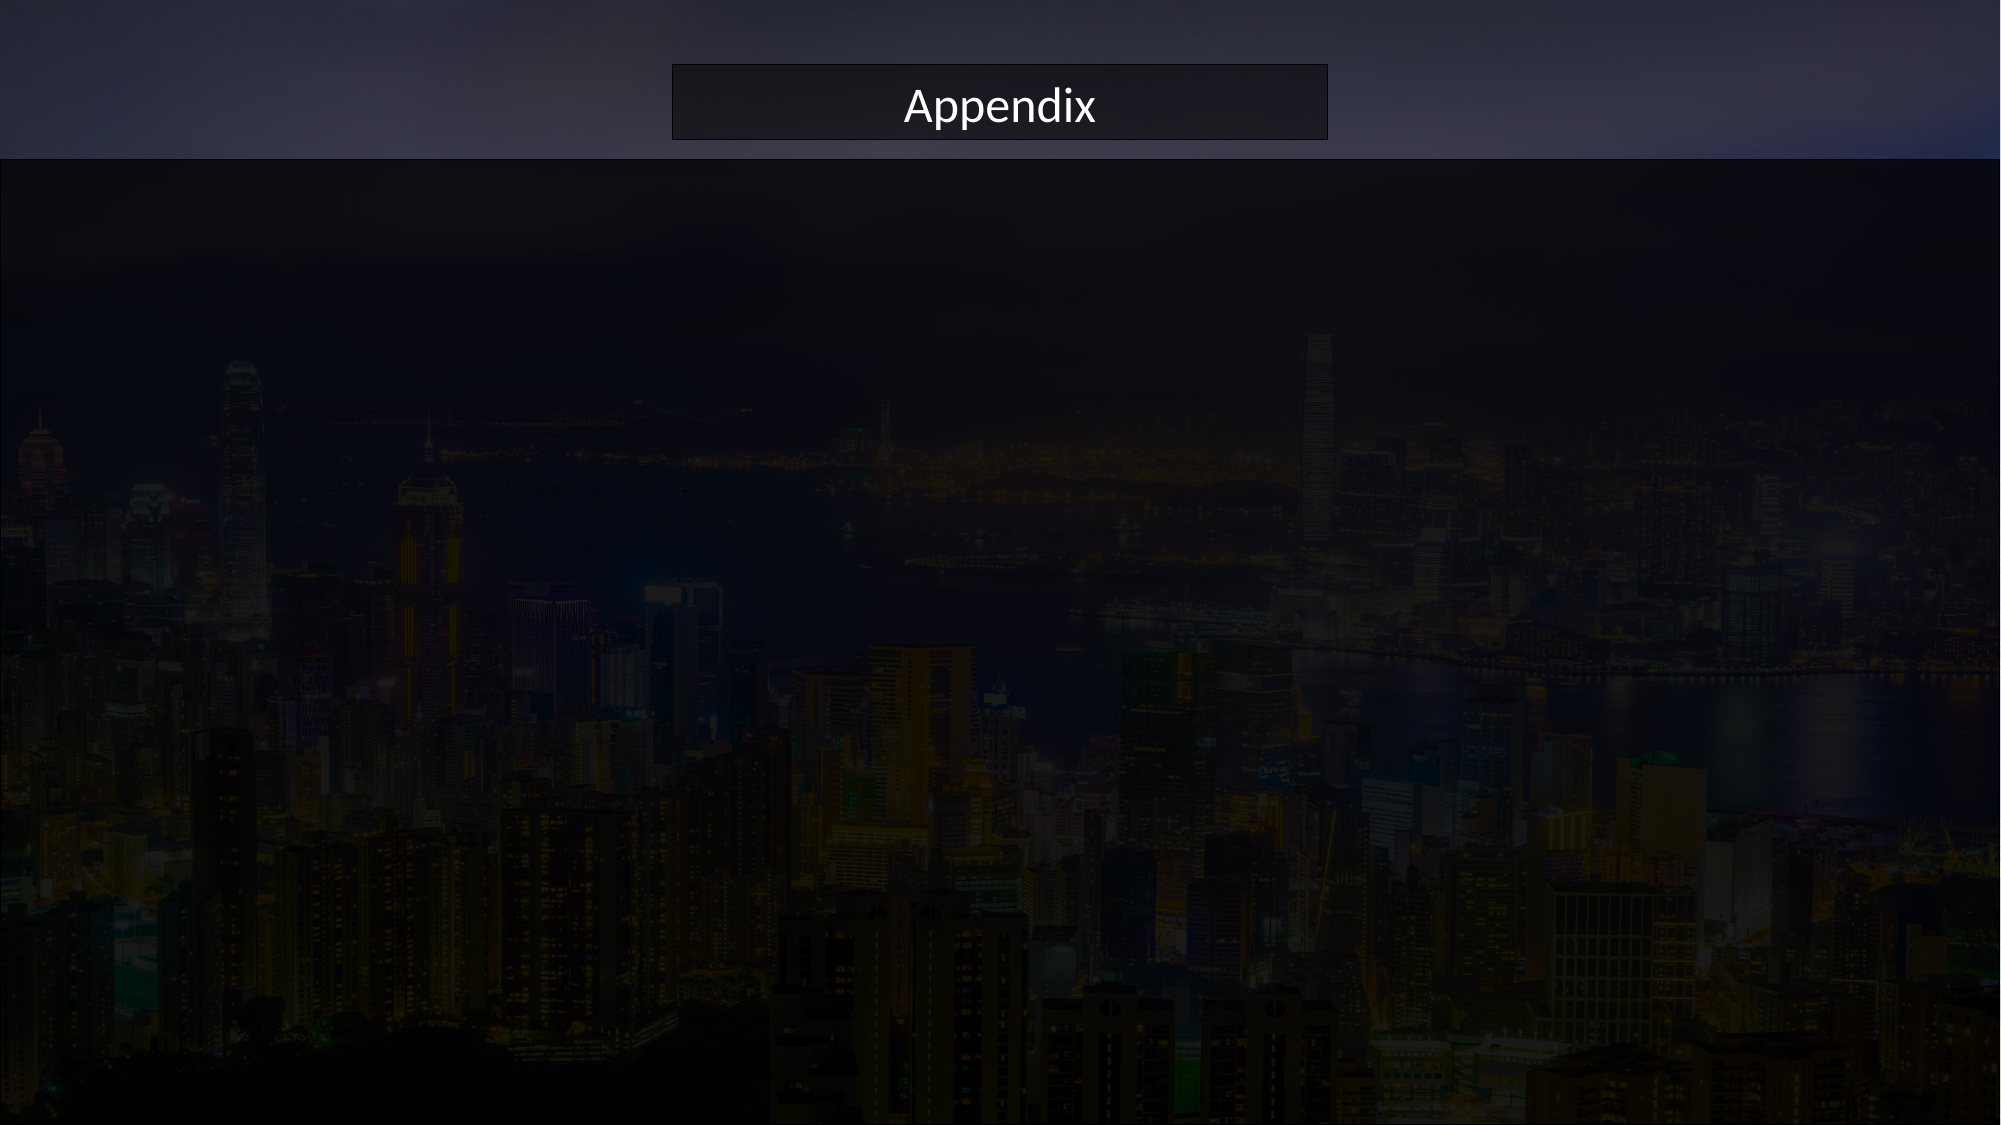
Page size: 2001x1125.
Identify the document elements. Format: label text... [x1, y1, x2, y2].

text_box Appendix [672, 64, 1328, 140]
picture [0, 0, 2001, 1125]
